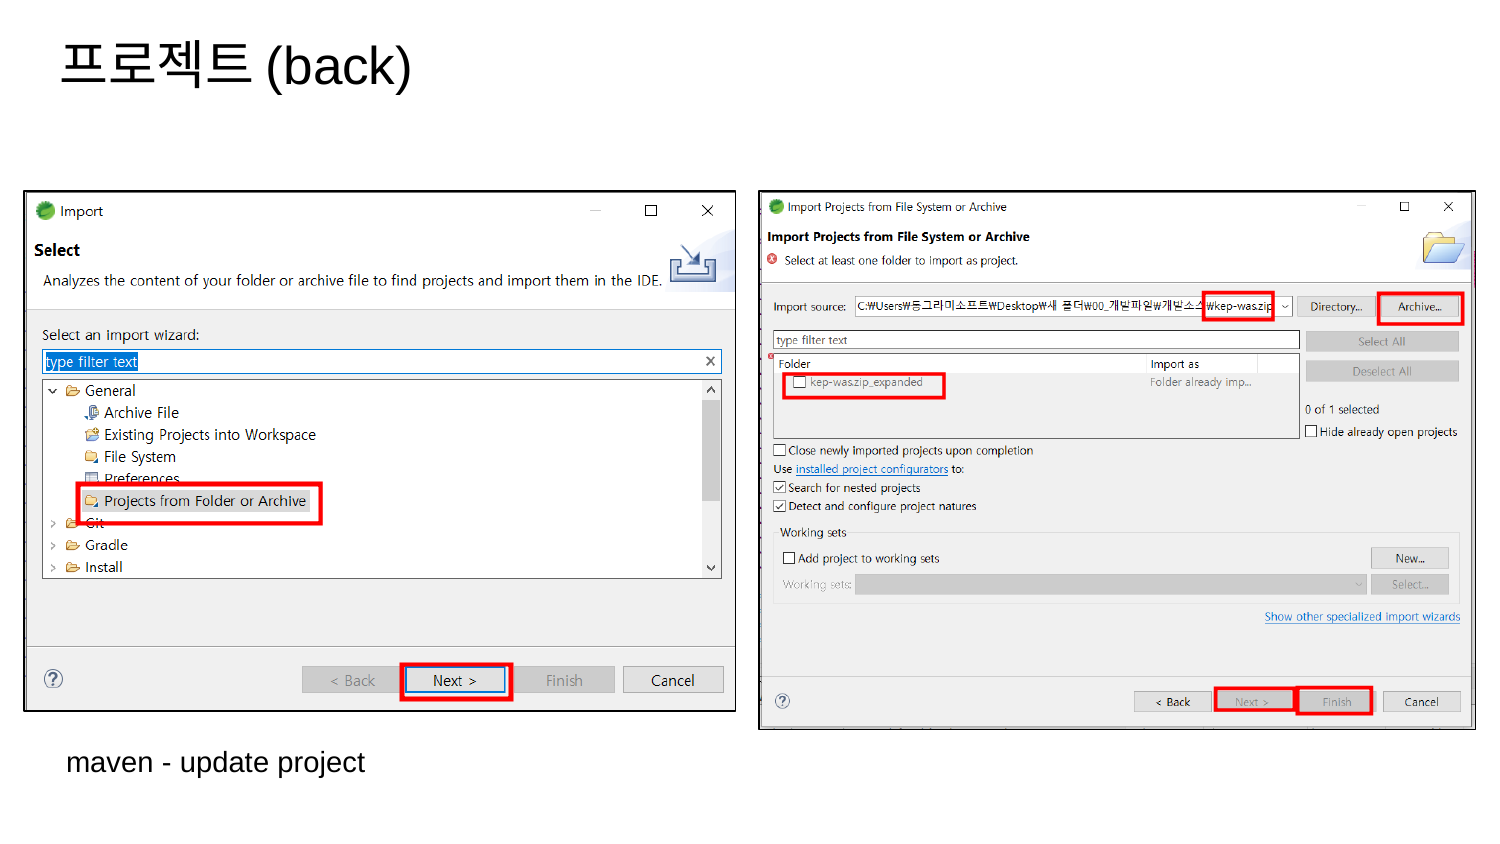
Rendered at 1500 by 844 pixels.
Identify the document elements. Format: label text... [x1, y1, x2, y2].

title 프로젝트(back) [44, 17, 1443, 111]
text_box maven - update project [51, 728, 544, 794]
picture [759, 191, 1476, 729]
picture [24, 191, 736, 711]
